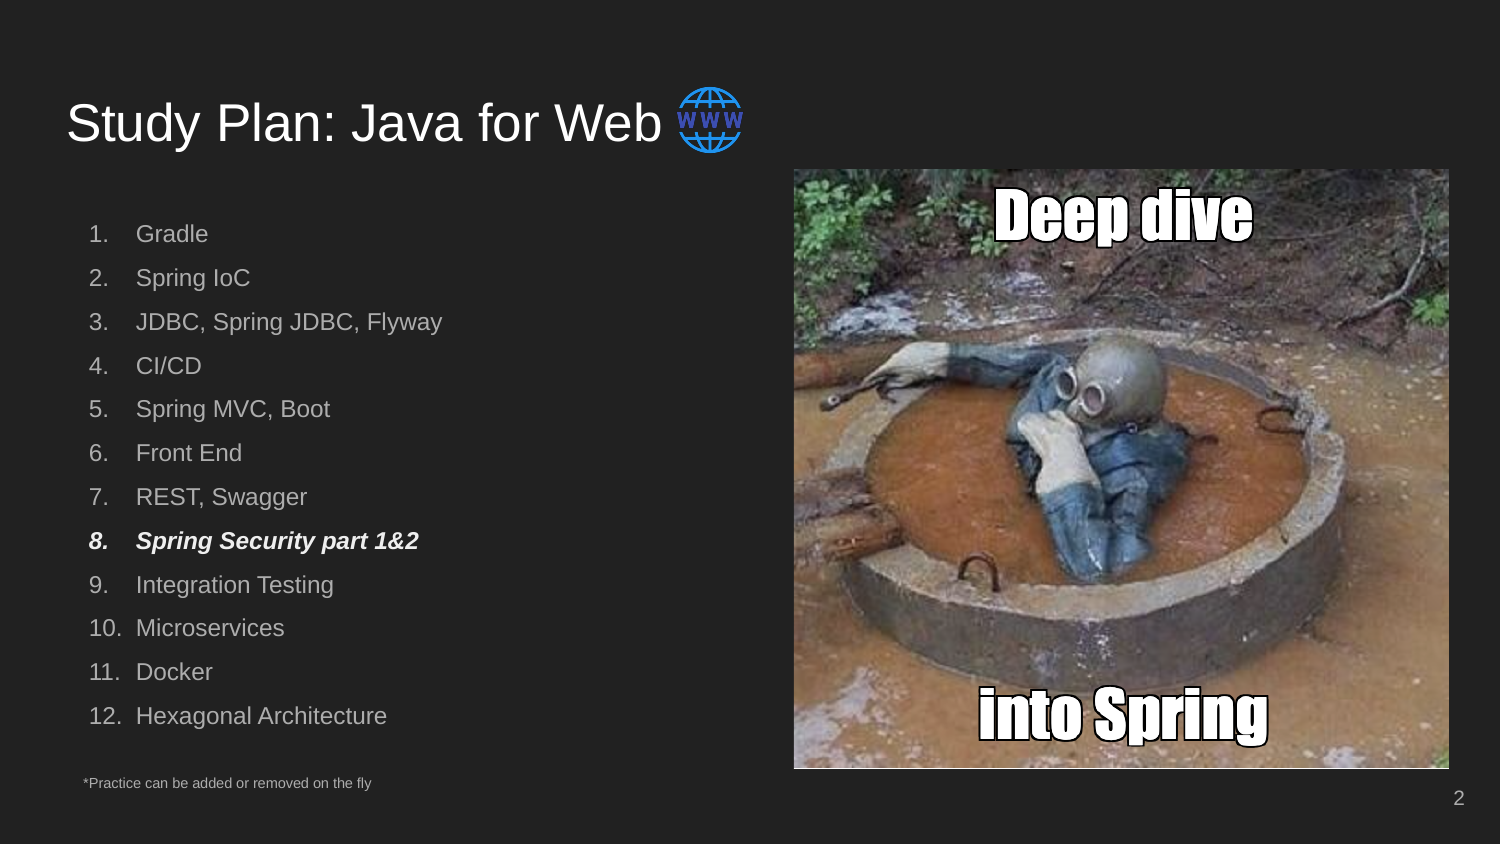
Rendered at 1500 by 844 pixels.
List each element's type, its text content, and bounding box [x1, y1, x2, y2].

list Gradle Spring IoC JDBC, Spring JDBC, Flyway CI/CD Spring MVC, Boot Front End REST, Swagger Spring Security part 1&2 Integration Testing Microservices Docker Hexagonal Architecture [51, 189, 788, 750]
slide_number ‹#› [1389, 764, 1480, 830]
picture [793, 169, 1450, 770]
list *Practice can be added or removed on the fly [68, 750, 1287, 808]
title Study Plan: Java for Web [51, 72, 1449, 167]
picture [670, 80, 751, 160]
